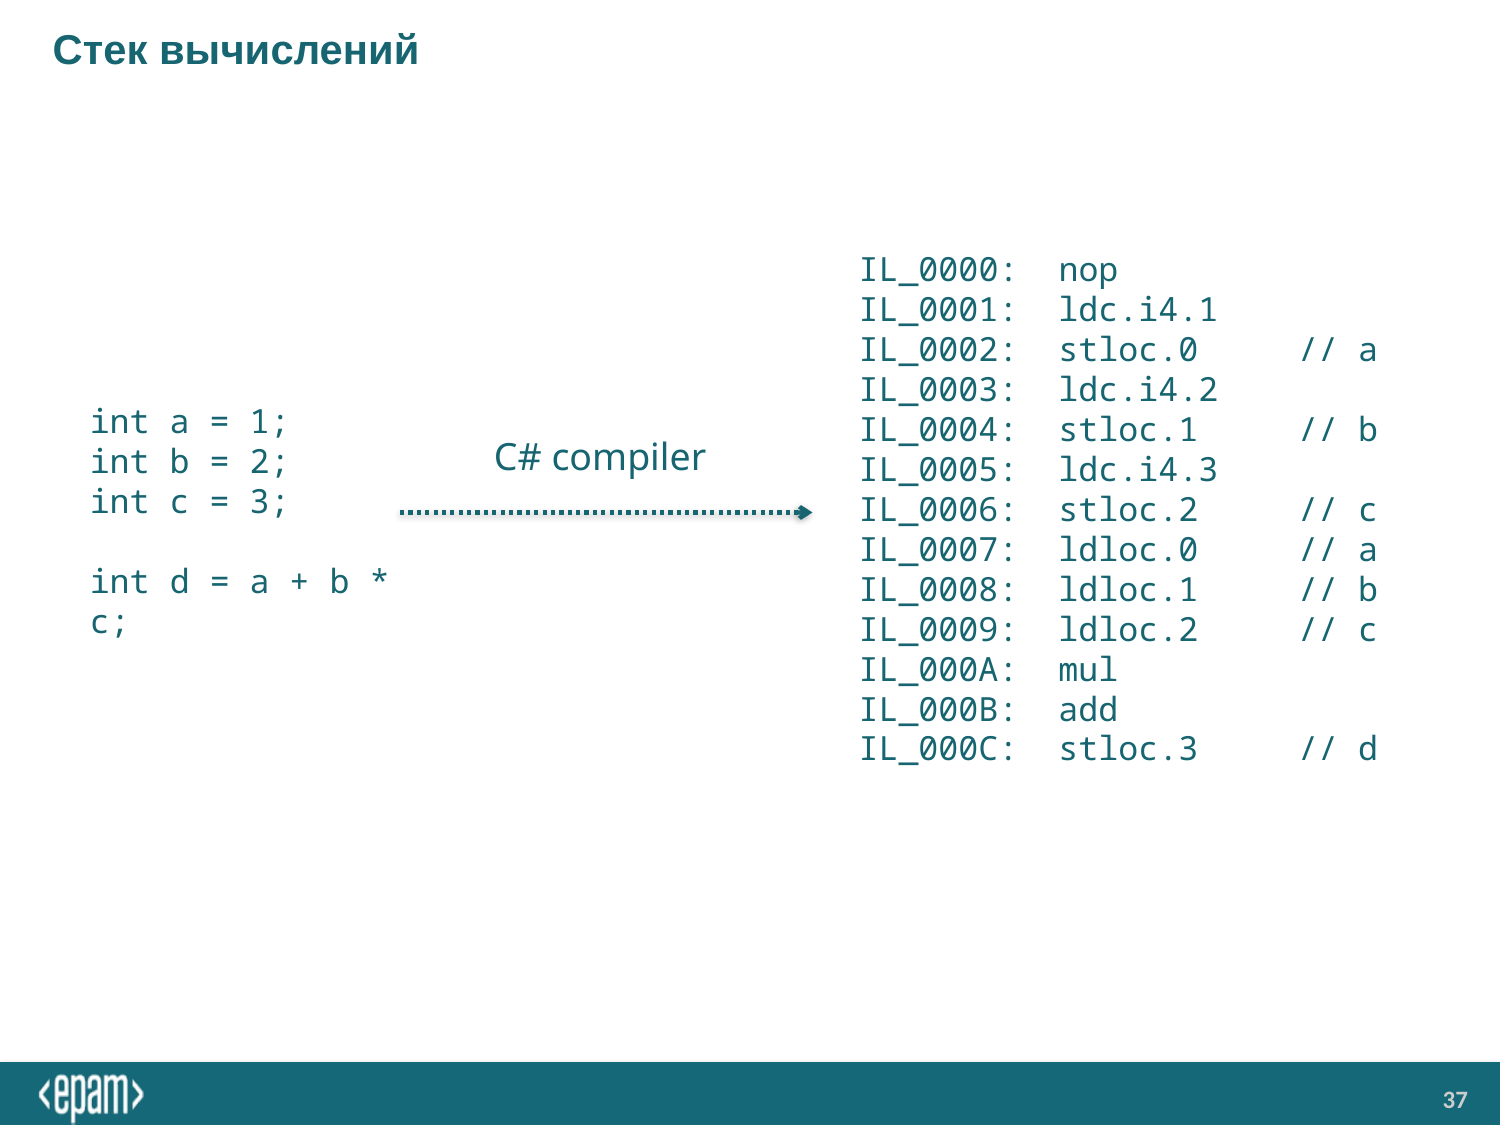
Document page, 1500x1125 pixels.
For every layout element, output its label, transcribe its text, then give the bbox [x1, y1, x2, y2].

title Стек вычислений [0, 0, 1500, 95]
picture [38, 1074, 144, 1125]
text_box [74, 237, 1432, 813]
